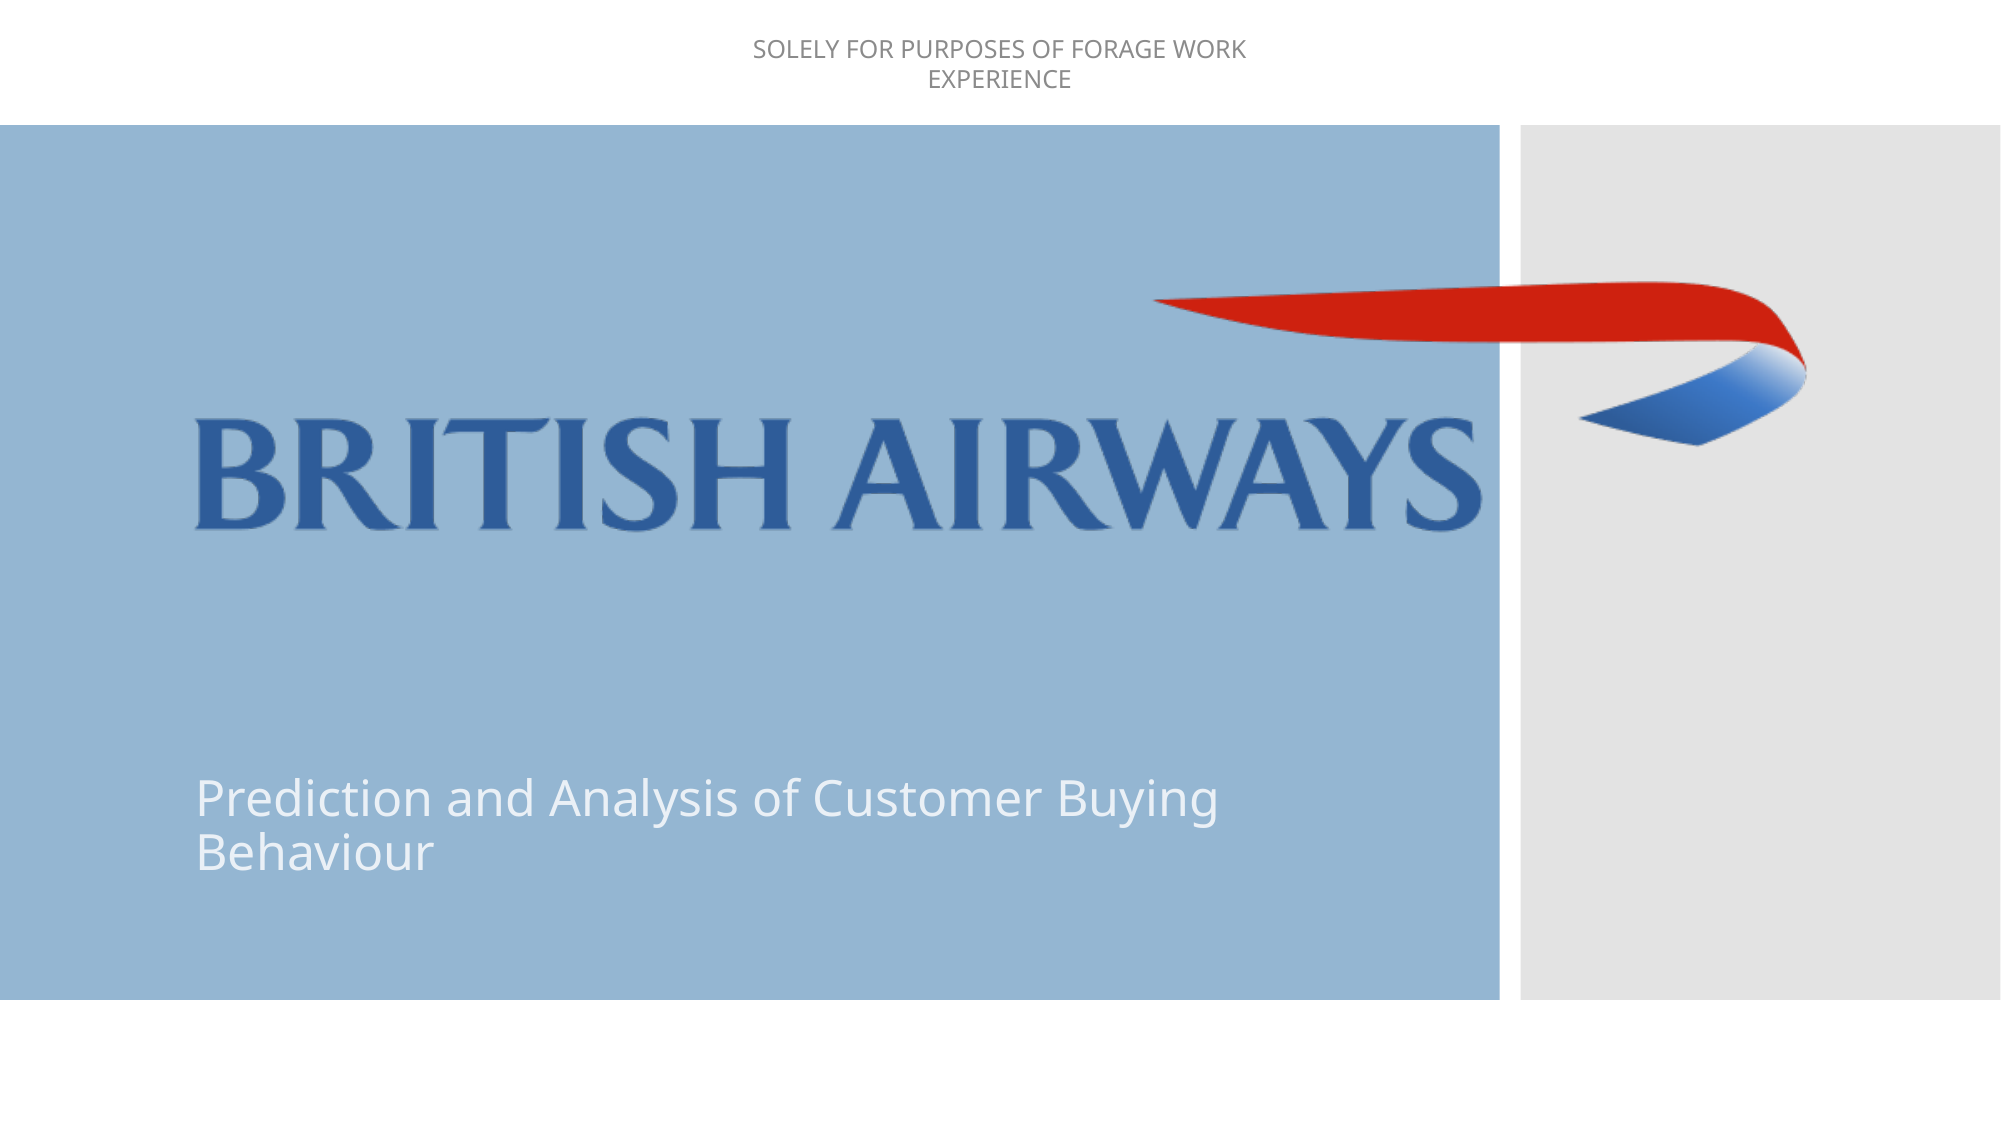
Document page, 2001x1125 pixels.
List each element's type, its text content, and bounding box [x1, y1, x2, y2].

picture [191, 280, 1809, 535]
subtitle Prediction and Analysis of Customer Buying Behaviour [180, 766, 1381, 917]
